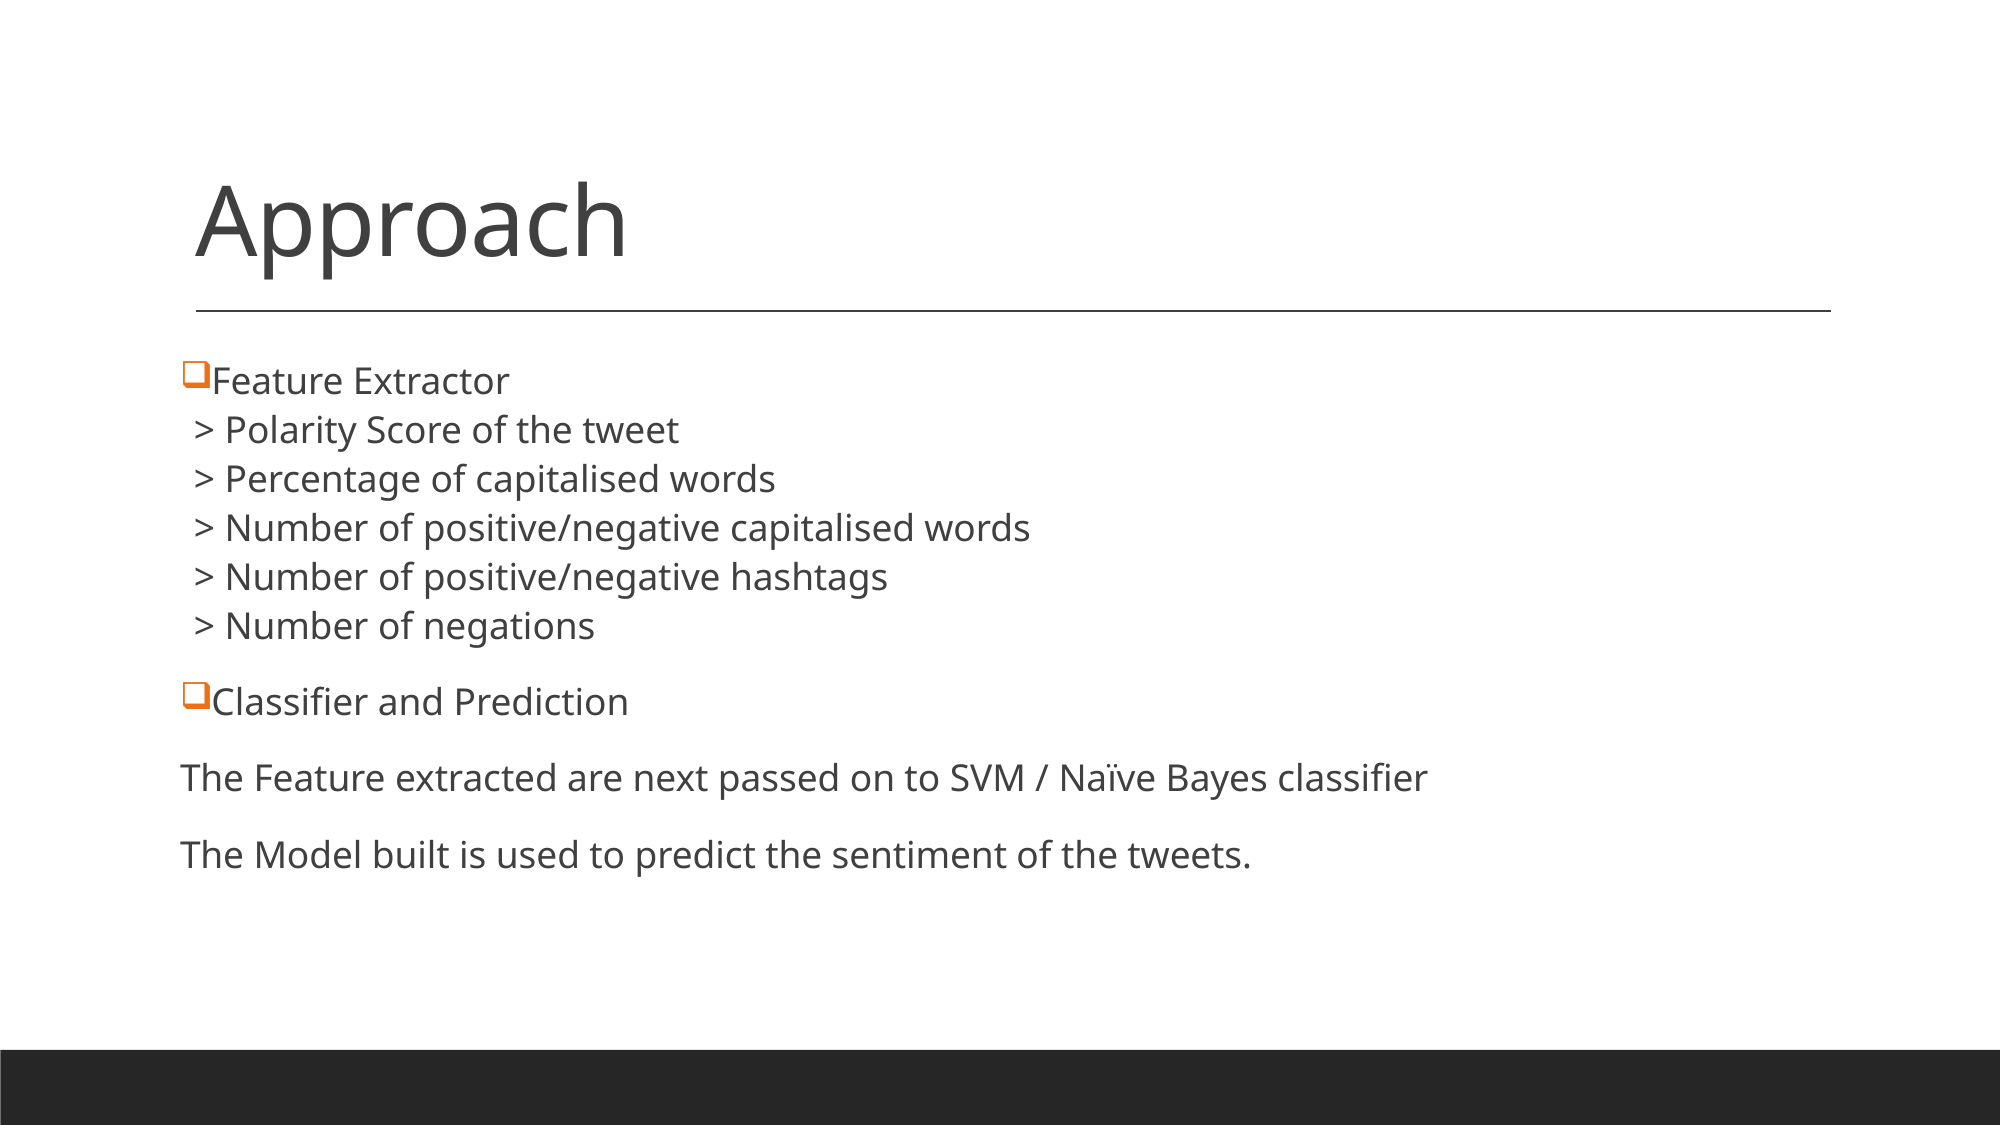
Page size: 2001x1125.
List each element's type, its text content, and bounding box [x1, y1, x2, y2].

list Feature Extractor > Polarity Score of the tweet > Percentage of capitalised words > Number of positive/negative capitalised words > Number of positive/negative hashtags > Number of negations Classifier and Prediction The Feature extracted are next passed on to SVM / Naïve Bayes classifier The Model built is used to predict the sentiment of the tweets. [180, 345, 1830, 963]
title Approach [180, 47, 1830, 285]
